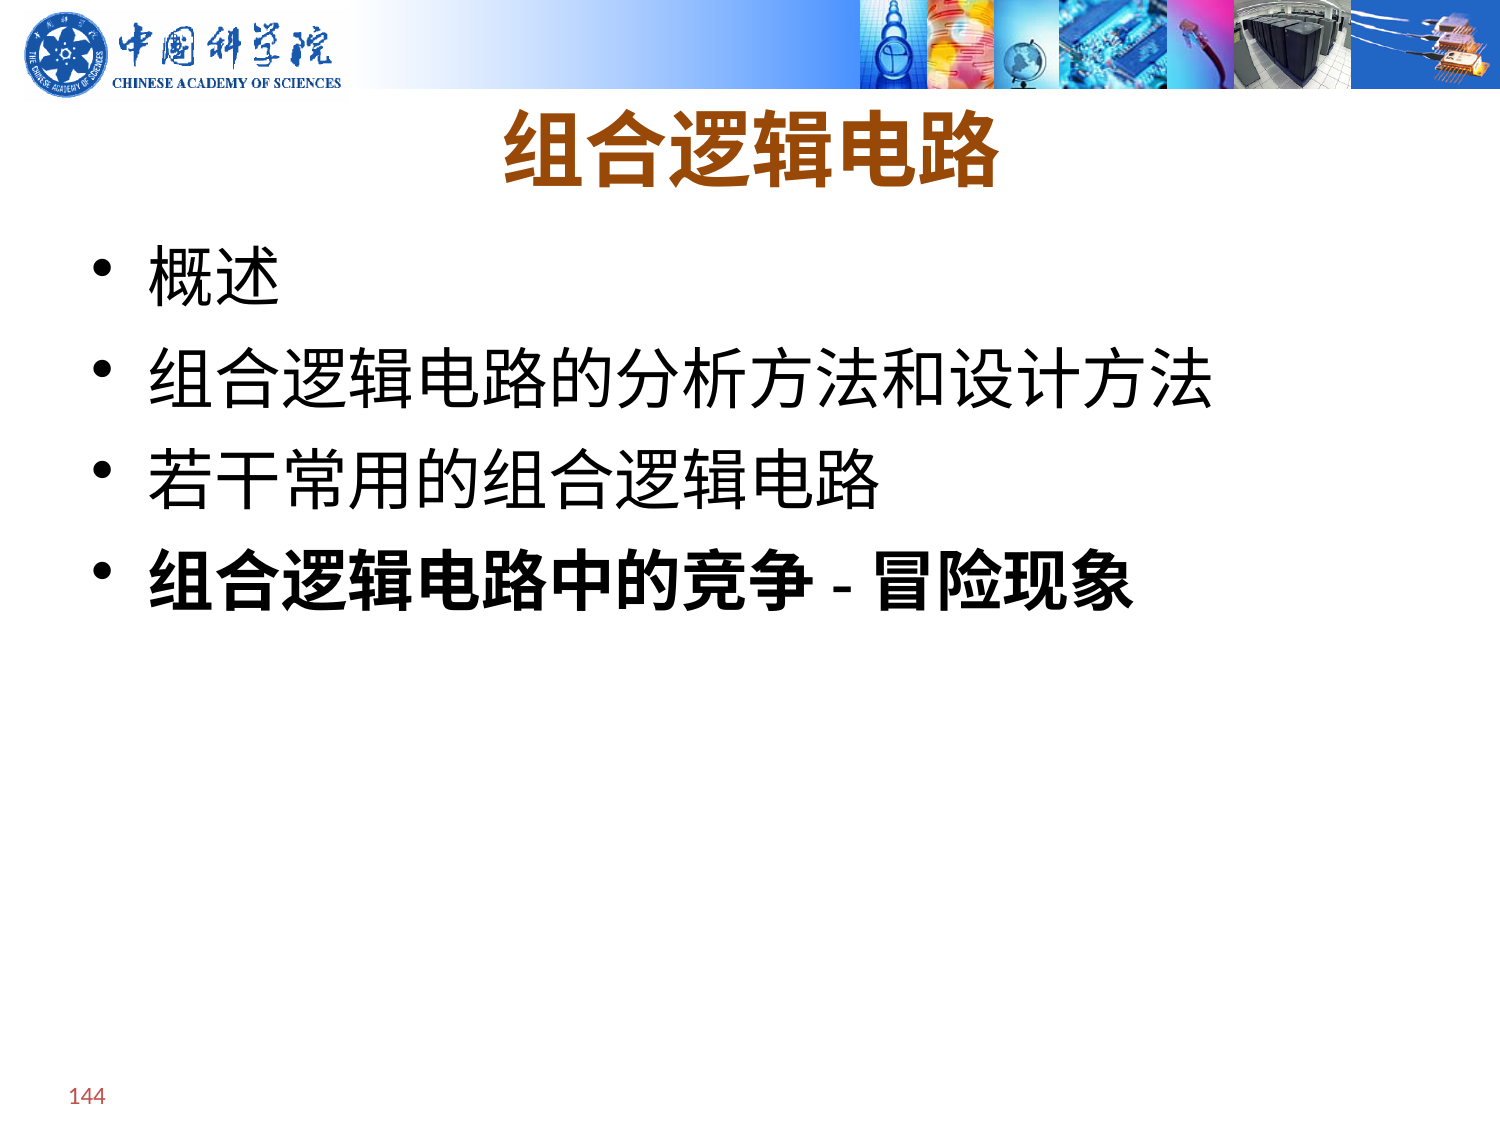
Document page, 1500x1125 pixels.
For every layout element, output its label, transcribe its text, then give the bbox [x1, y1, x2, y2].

list 概述 组合逻辑电路的分析方法和设计方法 若干常用的组合逻辑电路 组合逻辑电路中的竞争-冒险现象 [76, 219, 1427, 970]
picture [860, 0, 1500, 89]
title 组合逻辑电路 [76, 90, 1427, 219]
picture [23, 10, 349, 102]
